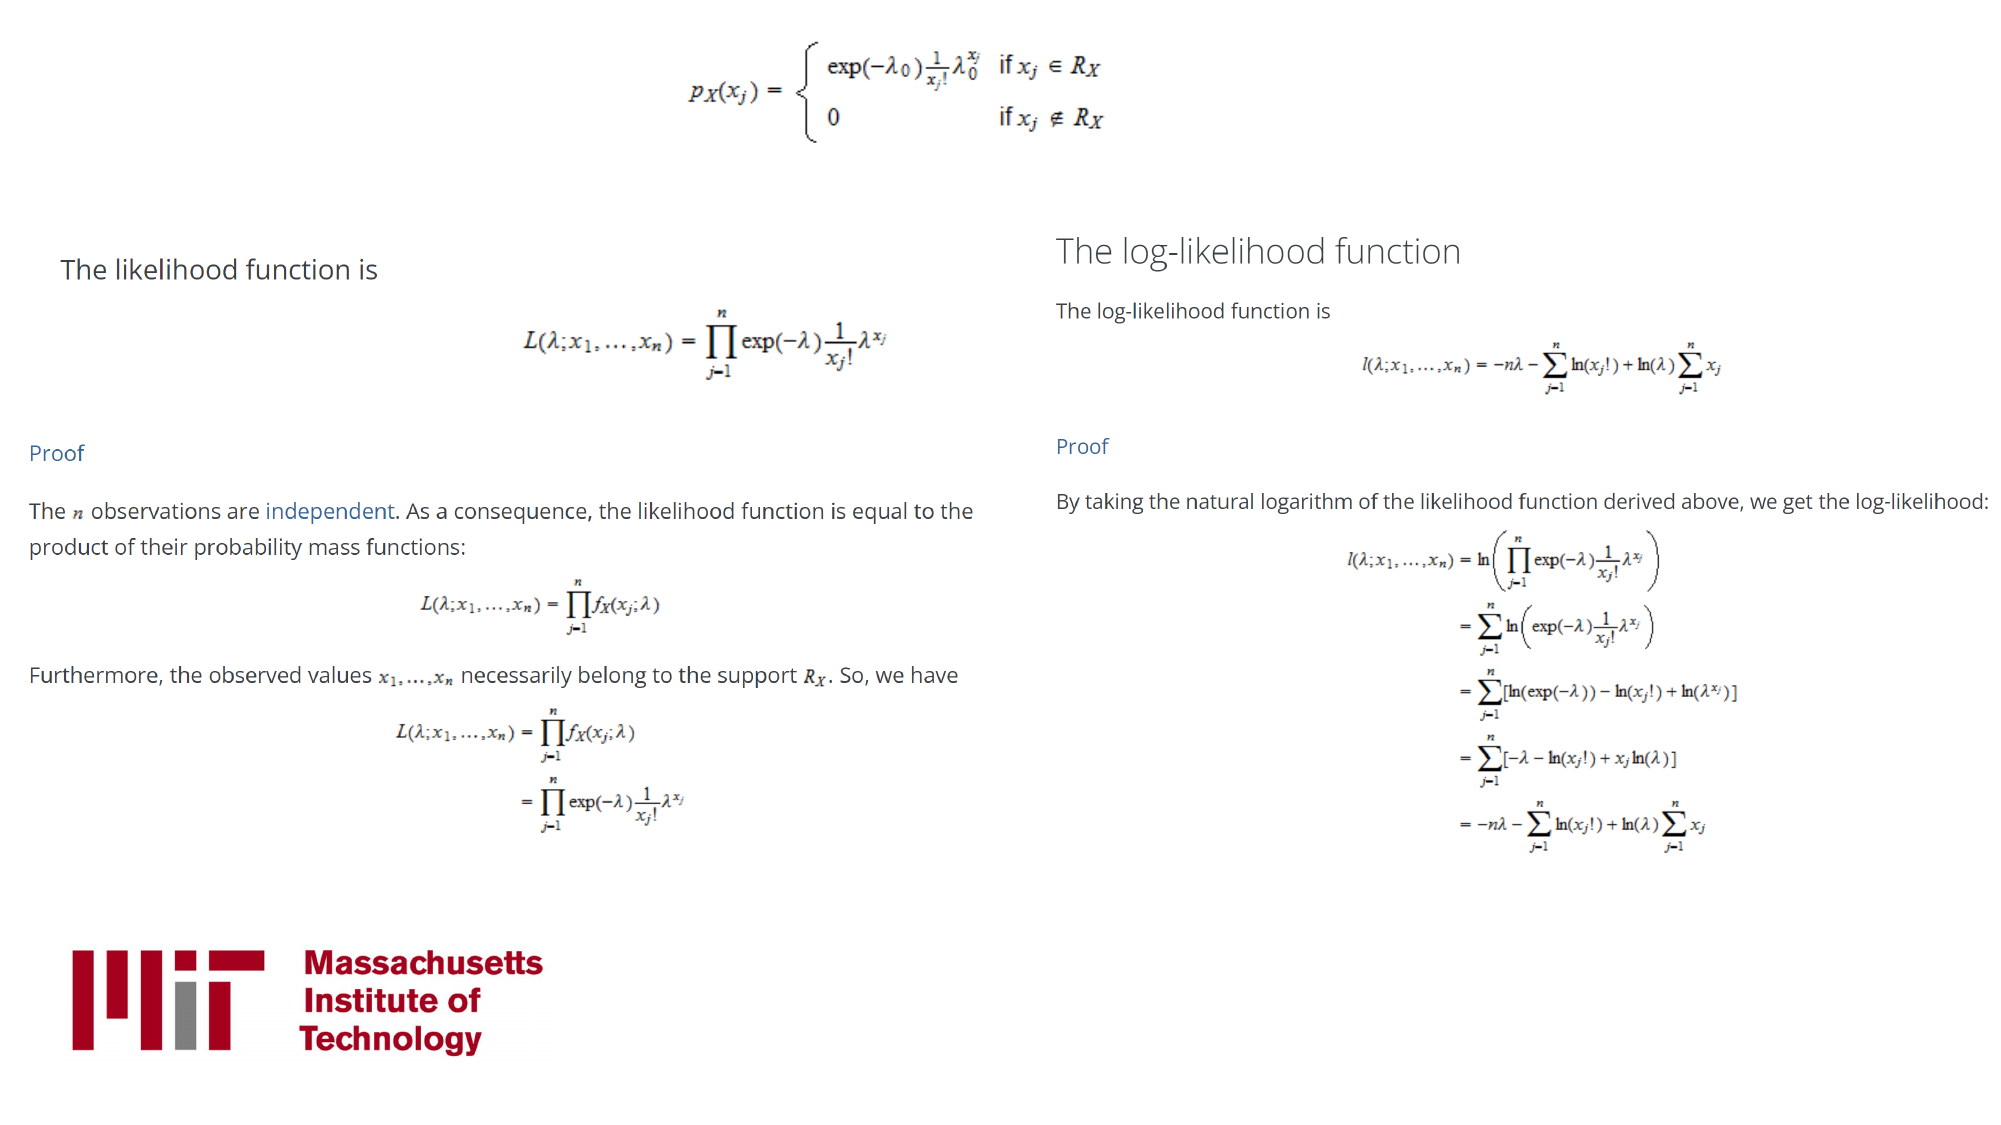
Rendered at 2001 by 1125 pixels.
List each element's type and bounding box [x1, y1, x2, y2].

picture [20, 435, 985, 846]
picture [63, 942, 552, 1062]
picture [1047, 226, 1996, 867]
picture [52, 244, 953, 418]
picture [679, 25, 1128, 154]
